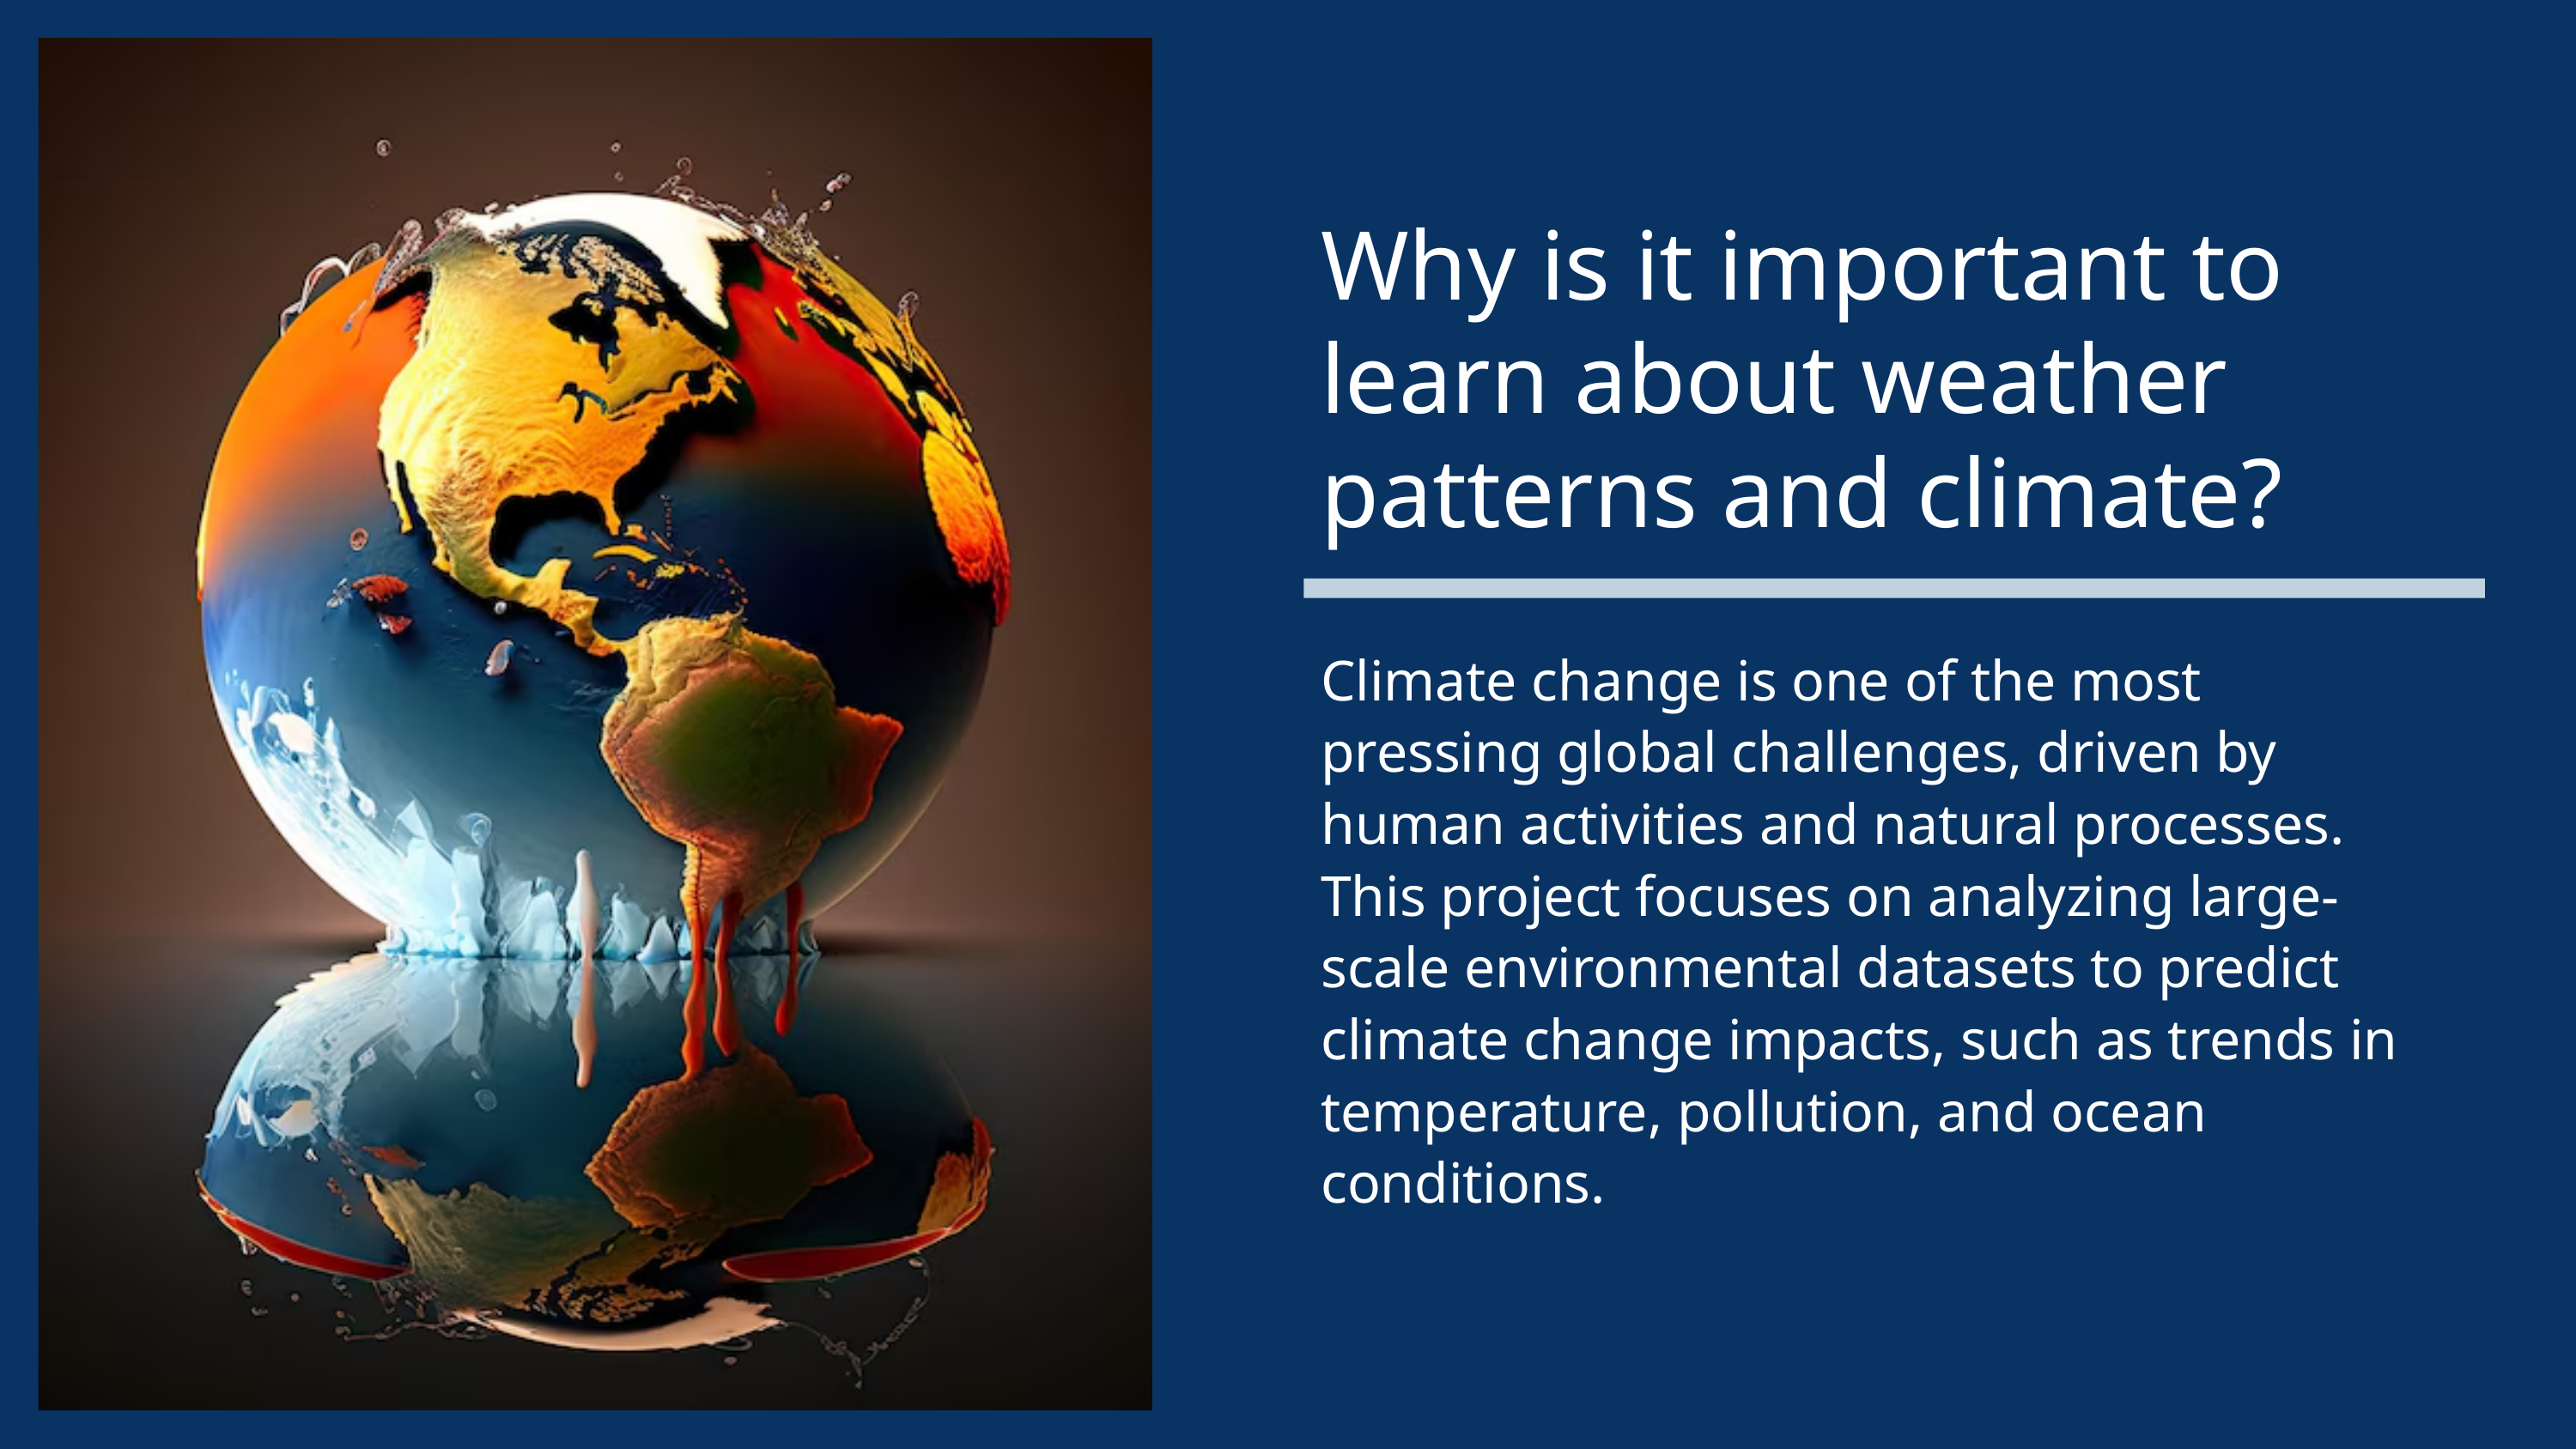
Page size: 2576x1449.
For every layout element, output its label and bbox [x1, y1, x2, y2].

text_box [38, 38, 1153, 1411]
text_box [1303, 205, 2485, 1207]
